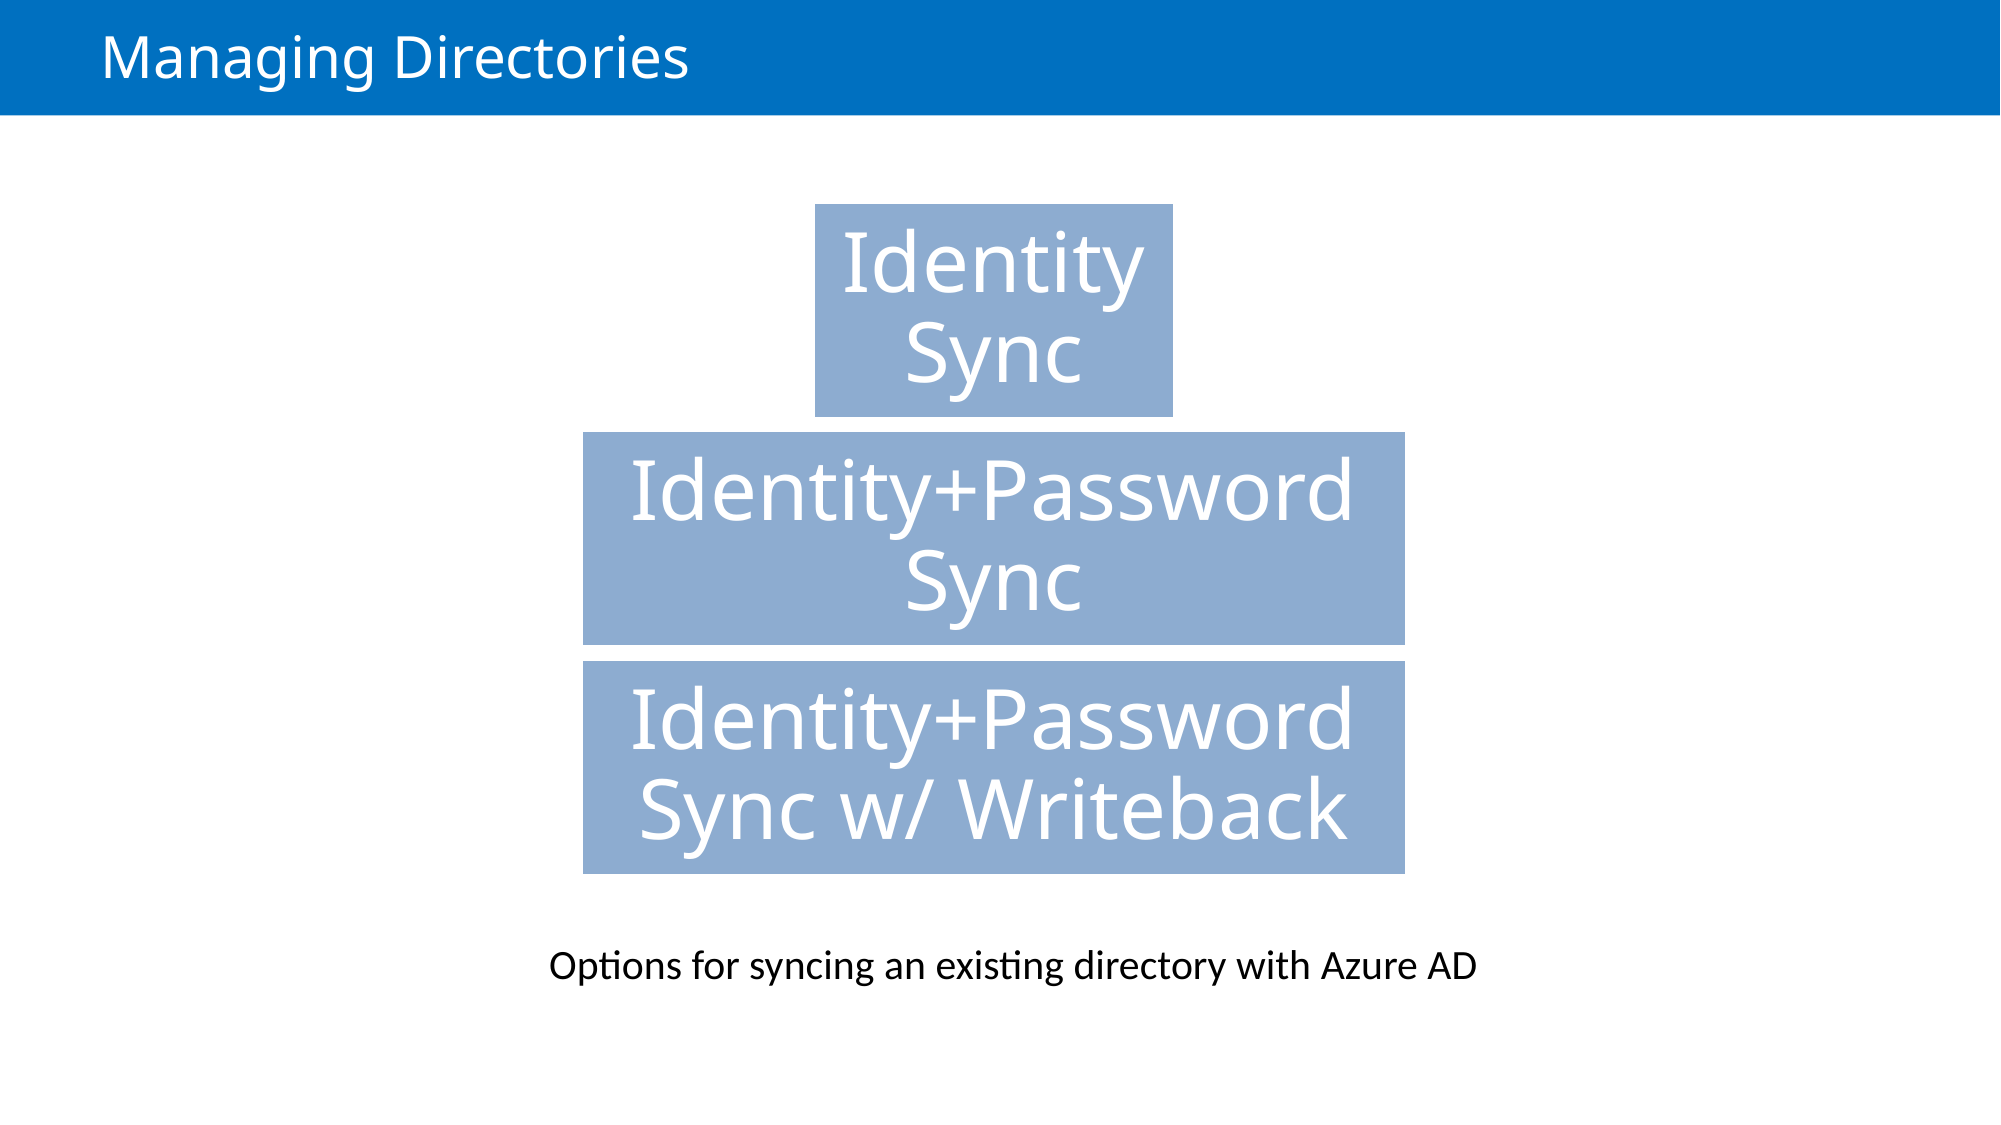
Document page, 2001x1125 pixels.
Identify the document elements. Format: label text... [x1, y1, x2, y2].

title Managing Directories [100, 0, 1802, 122]
text_box Options for syncing an existing directory with Azure AD [544, 916, 1499, 1009]
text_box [543, 200, 1445, 877]
